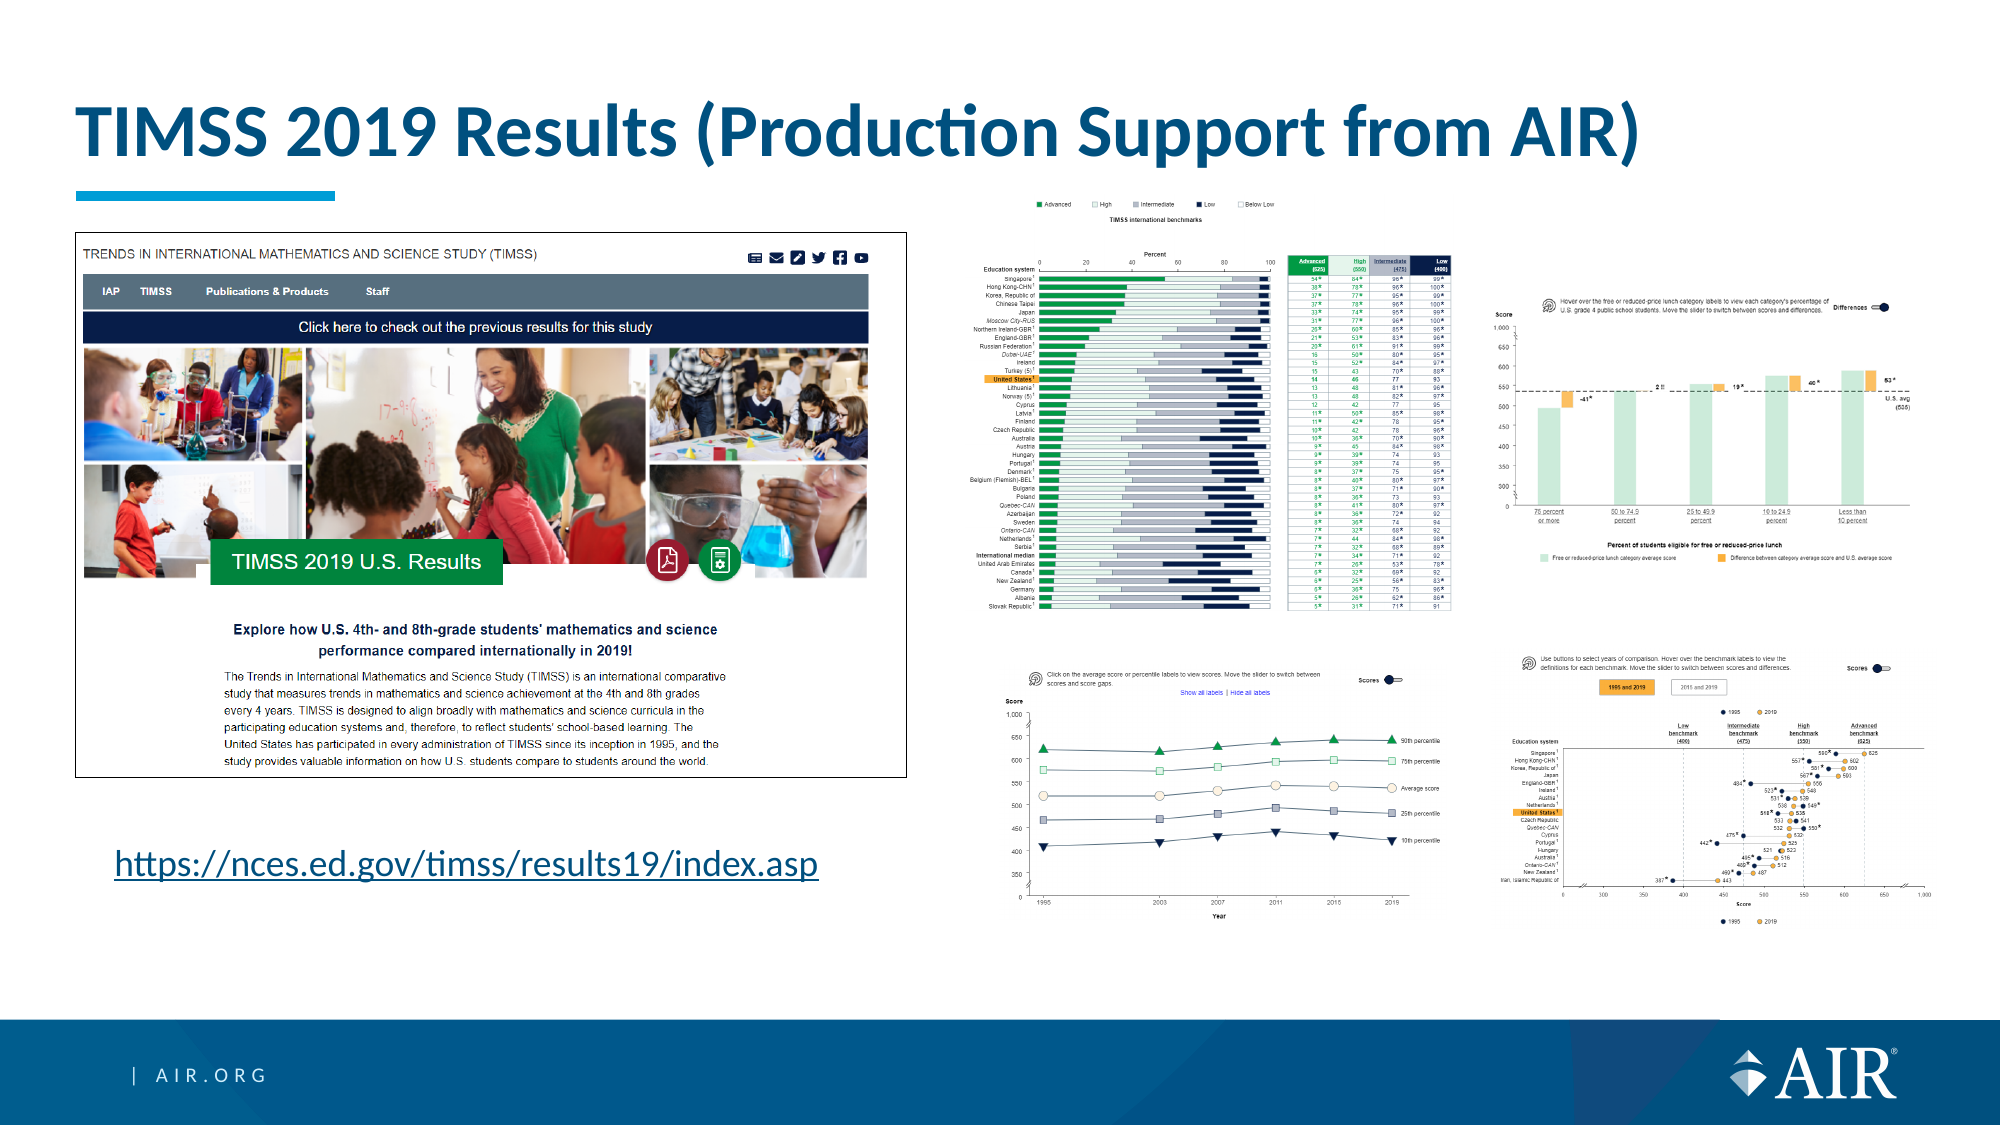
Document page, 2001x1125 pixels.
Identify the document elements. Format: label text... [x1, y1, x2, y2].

picture [74, 232, 907, 778]
title TIMSS 2019 Results (Production Support from AIR) [75, 0, 1925, 173]
text_box https://nces.ed.gov/timss/results19/index.asp [99, 831, 835, 892]
picture [964, 194, 1454, 611]
picture [1728, 1046, 1899, 1100]
picture [1491, 286, 1925, 567]
picture [1491, 648, 1937, 929]
picture [999, 664, 1447, 920]
